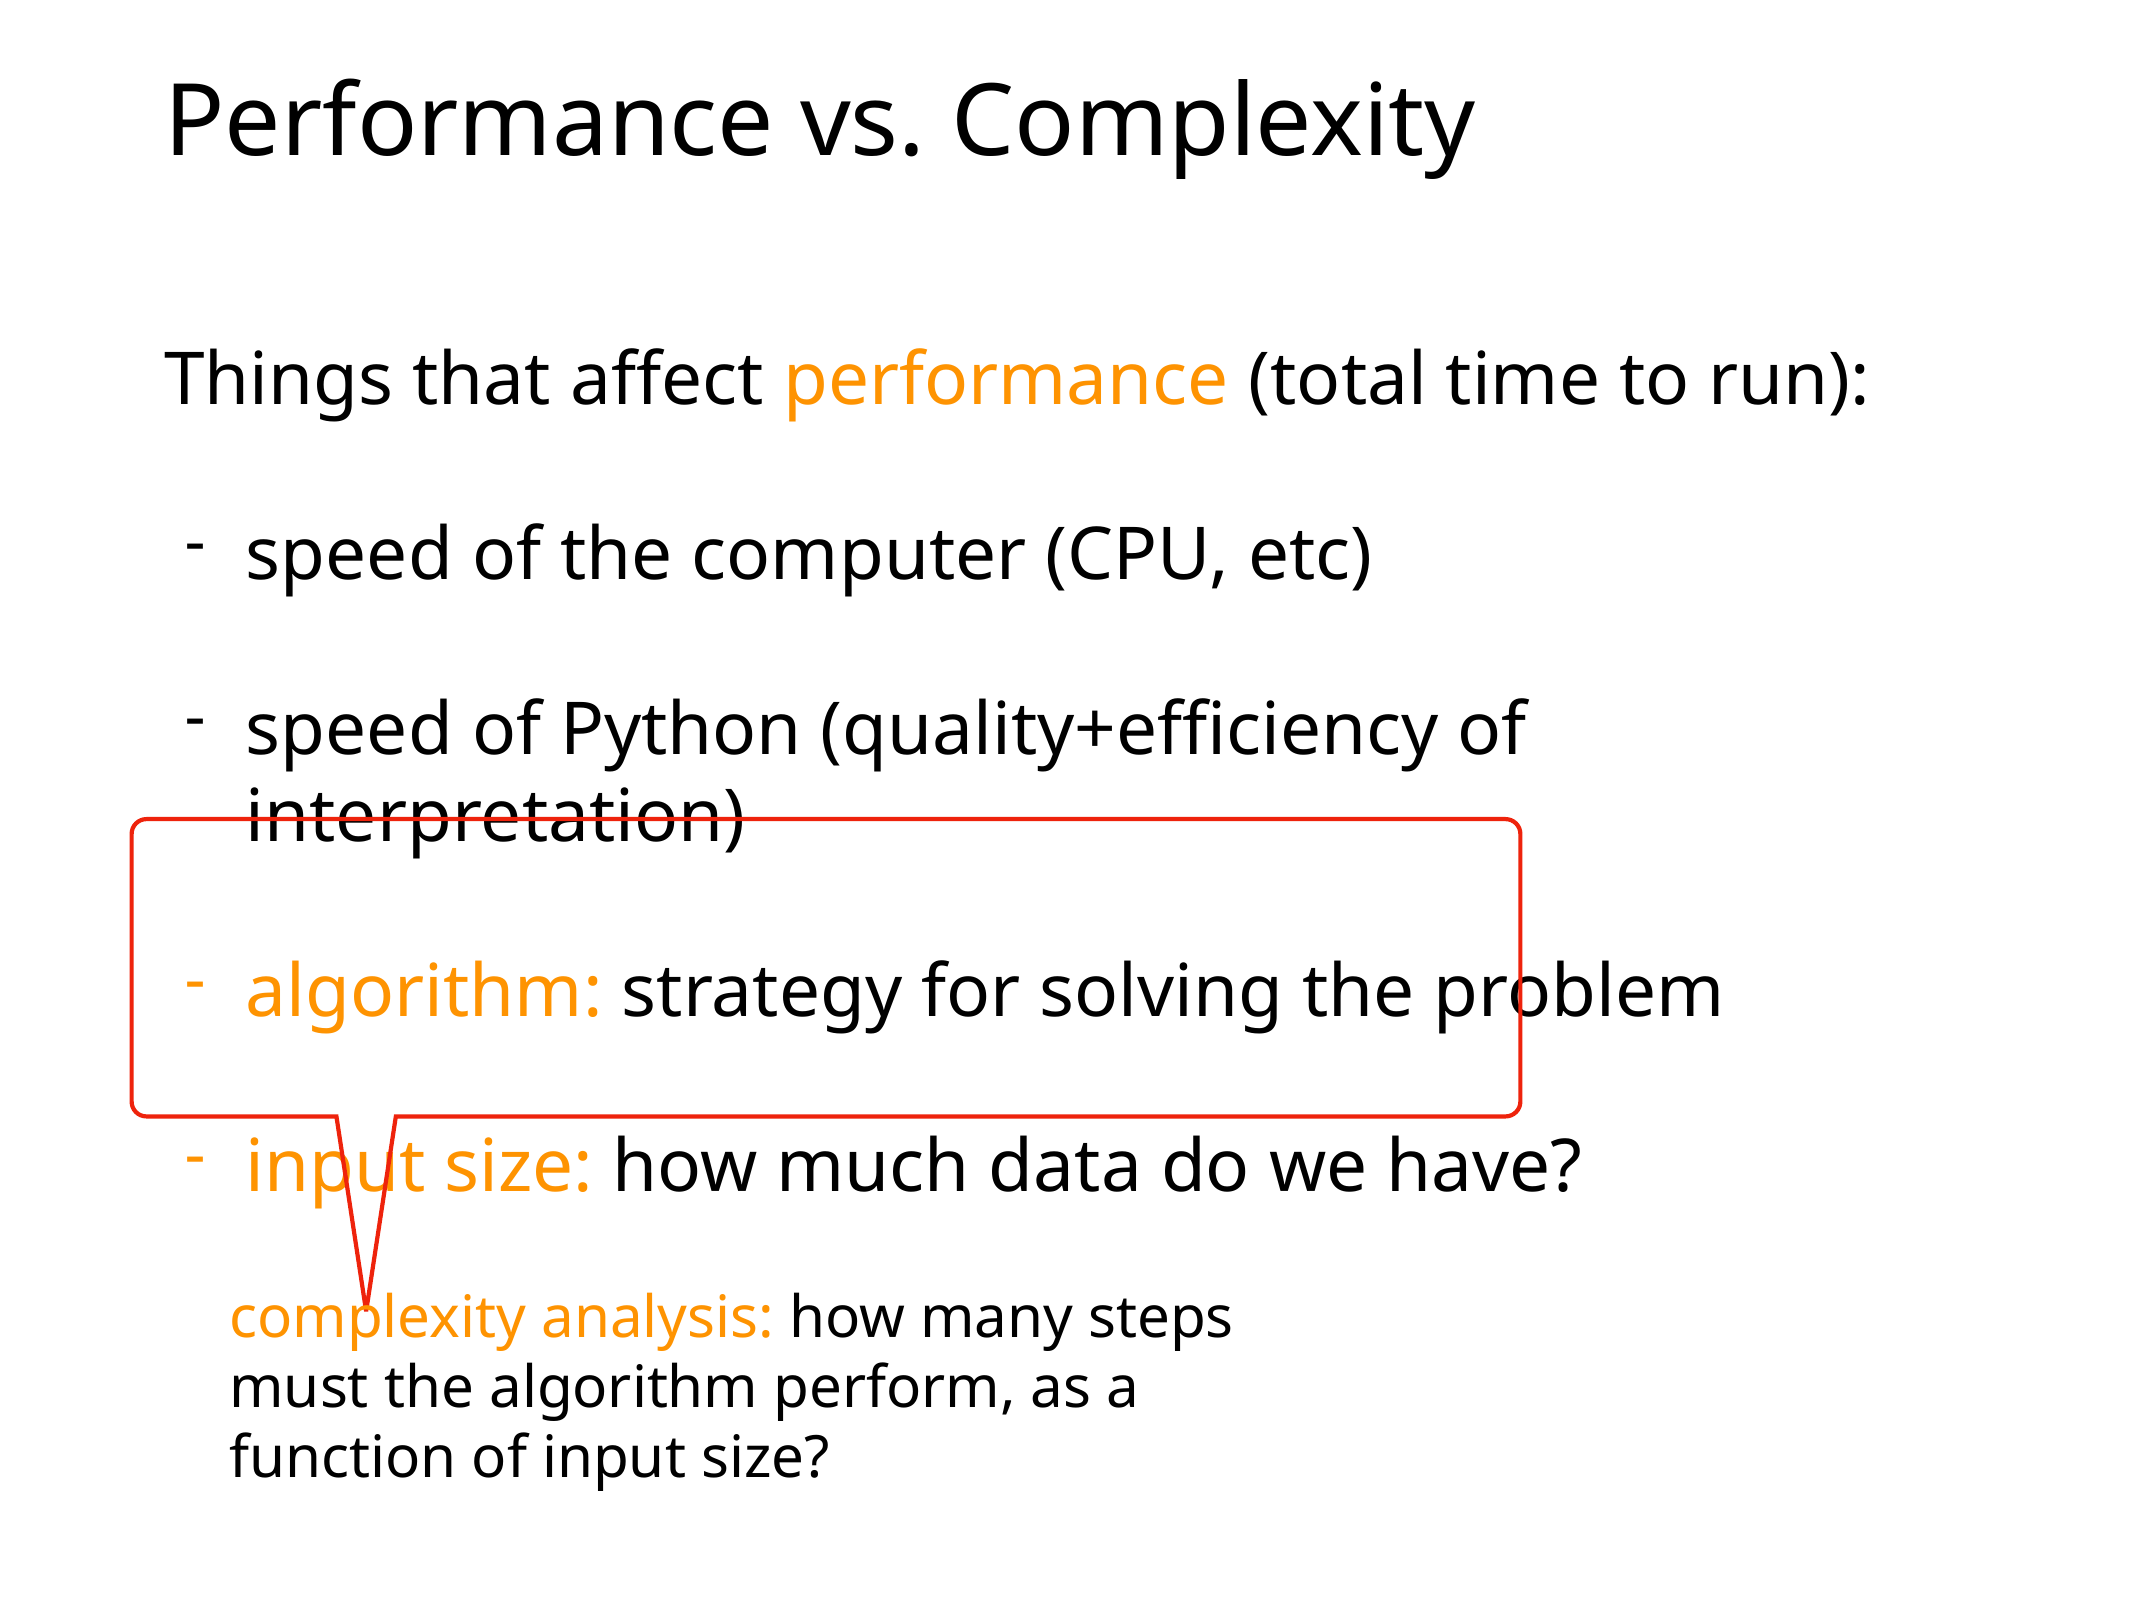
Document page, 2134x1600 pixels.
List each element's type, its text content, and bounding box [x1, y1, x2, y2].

title Performance vs. Complexity [155, 41, 1533, 191]
list Things that affect performance (total time to run): speed of the computer (CPU, etc) speed of Python (quality+efficiency of interpretation) algorithm: strategy for solving the problem input size: how much data do we have? [155, 322, 1978, 1131]
text_box complexity analysis: how many steps must the algorithm perform, as a function of input size? [221, 1270, 1372, 1498]
text_box [131, 819, 1521, 1270]
